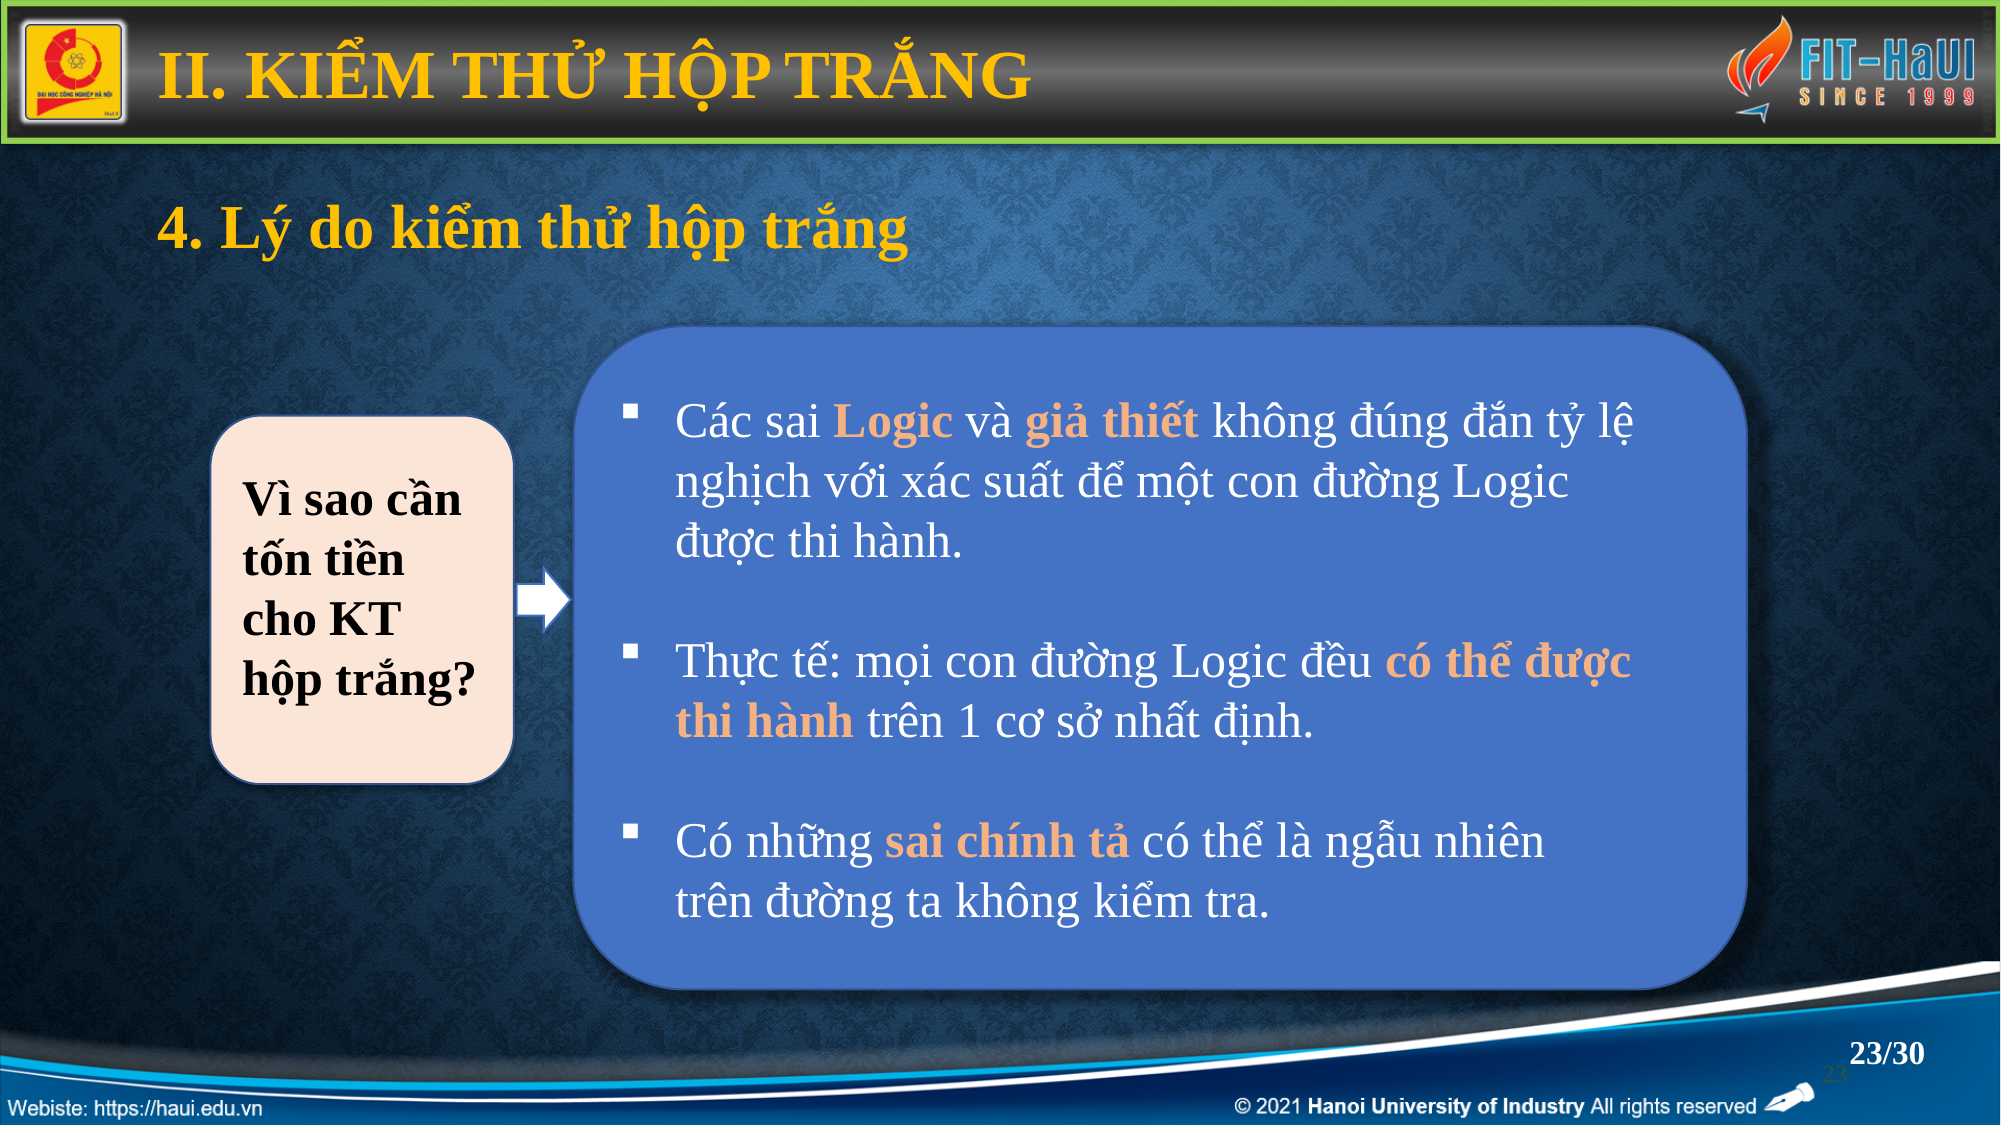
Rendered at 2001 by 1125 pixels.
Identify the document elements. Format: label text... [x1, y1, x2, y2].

slide_number 23 [1412, 1042, 1863, 1103]
text_box [515, 565, 573, 635]
picture [0, 0, 2001, 1125]
text_box II. KIỂM THỬ HỘP TRẮNG [142, 31, 1061, 136]
text_box 4. Lý do kiểm thử hộp trắng [142, 187, 1040, 275]
text_box [209, 414, 515, 786]
text_box Vì sao cần tốn tiền cho KT hộp trắng? [227, 458, 497, 713]
text_box [572, 325, 1749, 990]
footer 23/30 [1775, 1021, 2000, 1082]
text_box Các sai Logic và giả thiết không đúng đắn tỷ lệ nghịch với xác suất để một con đường Logic được thi hành. Thực tế: mọi con đường Logic đều có thể được thi hành trên 1 cơ sở nhất định. Có những sai chính tả có thể là ngẫu nhiên trên đường ta không kiểm tra. [604, 380, 1650, 998]
